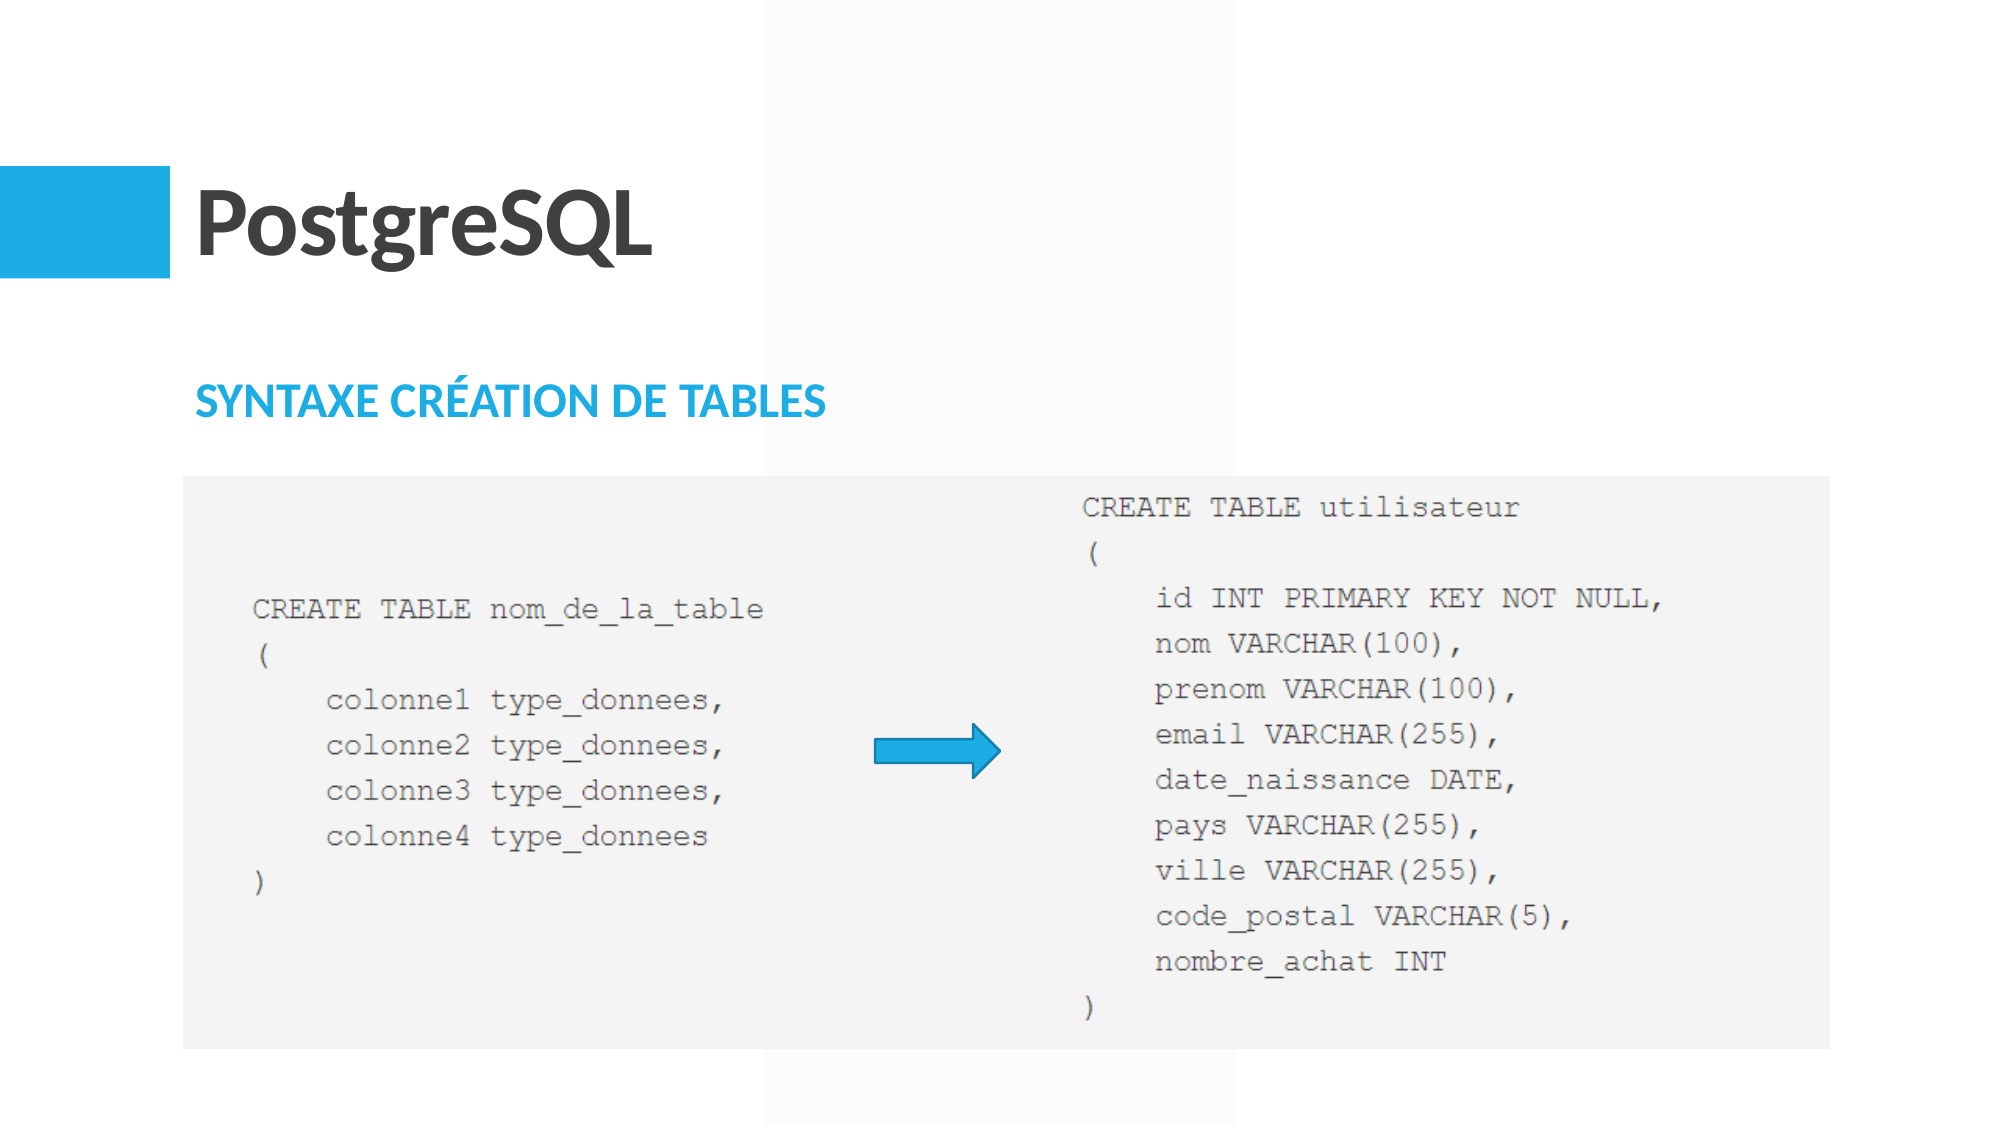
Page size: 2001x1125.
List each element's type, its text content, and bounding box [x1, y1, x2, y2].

list Syntaxe création de tables [180, 337, 1190, 459]
title PostgreSQL [180, 47, 1830, 285]
picture [182, 475, 1831, 1049]
